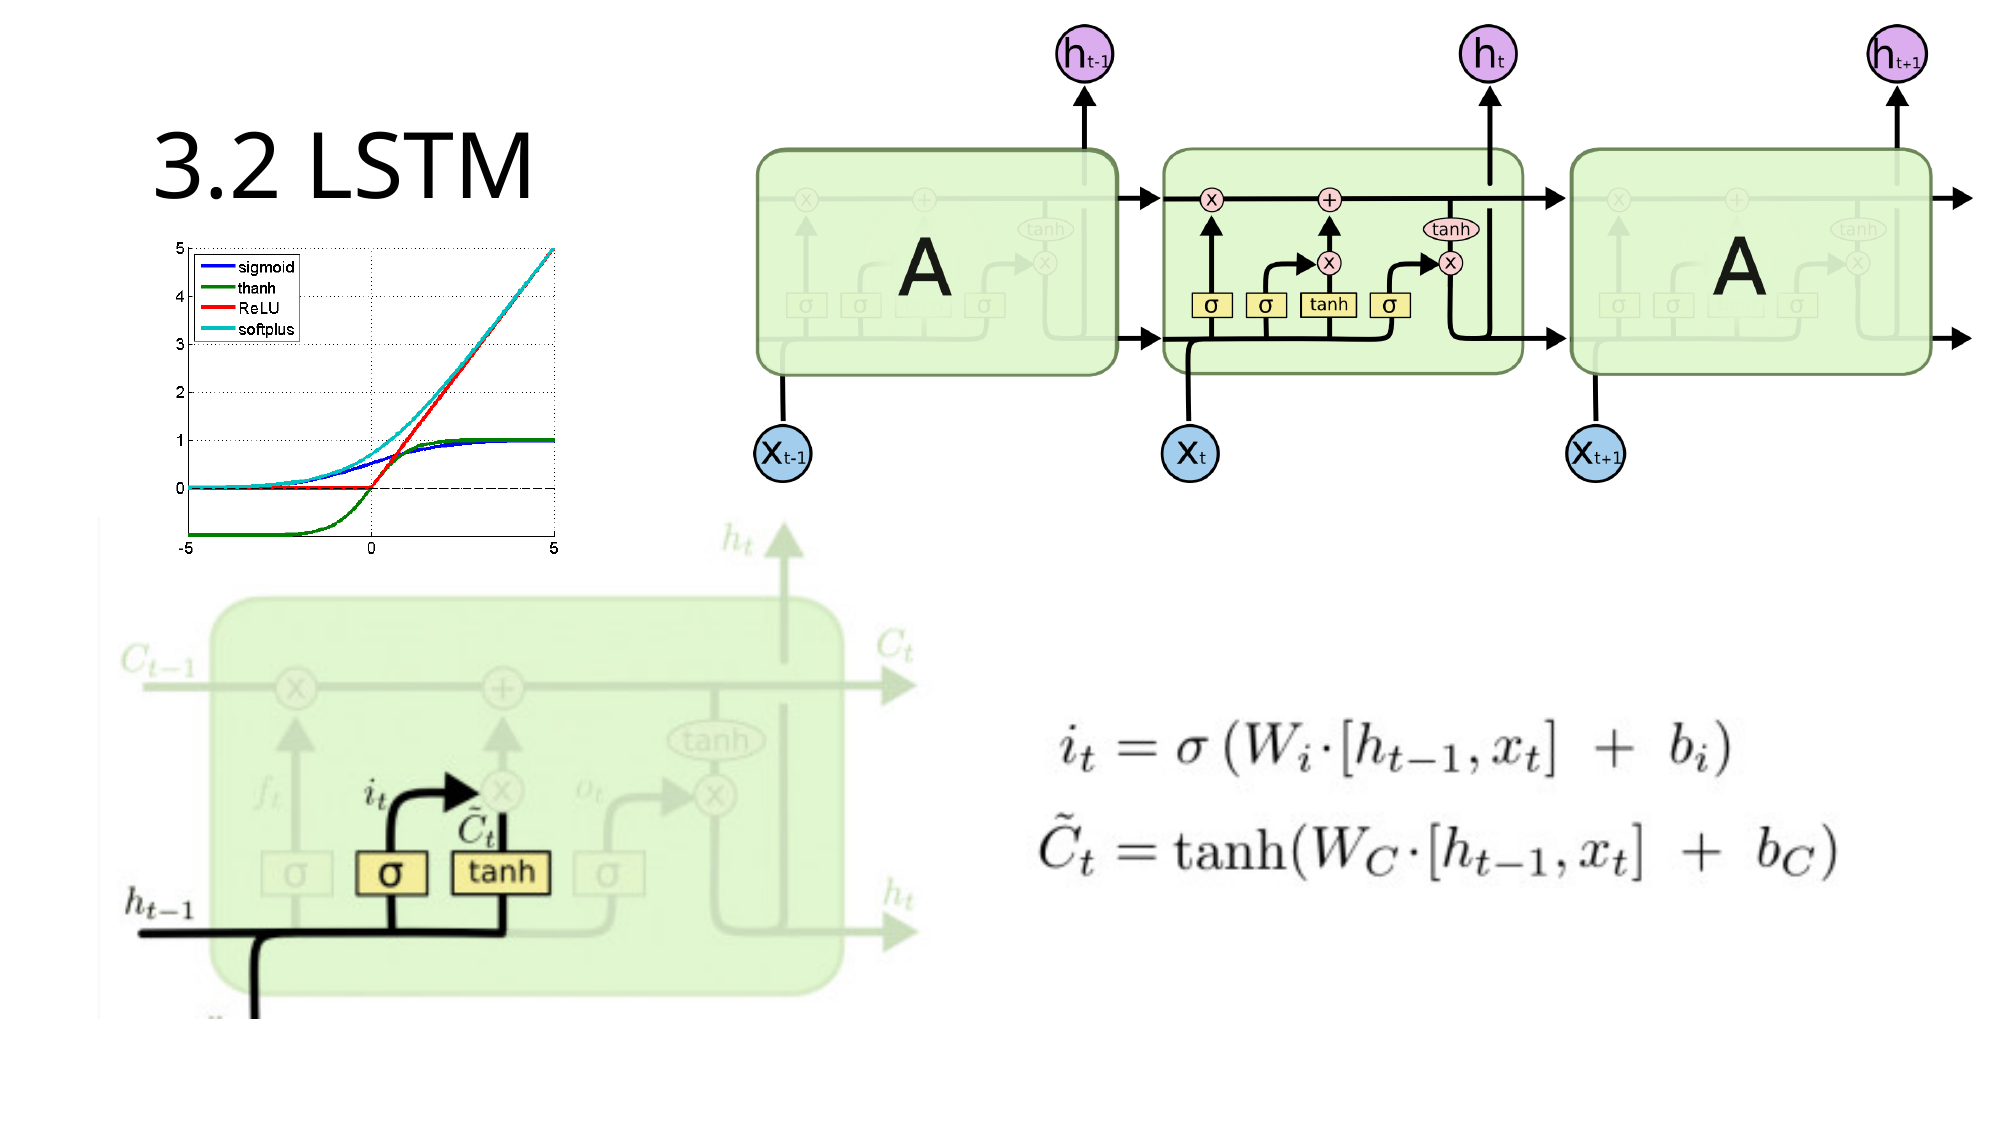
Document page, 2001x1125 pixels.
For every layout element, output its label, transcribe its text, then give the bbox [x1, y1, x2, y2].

picture [98, 225, 1850, 1019]
picture [753, 24, 1973, 483]
title 3.2 LSTM [137, 59, 753, 278]
